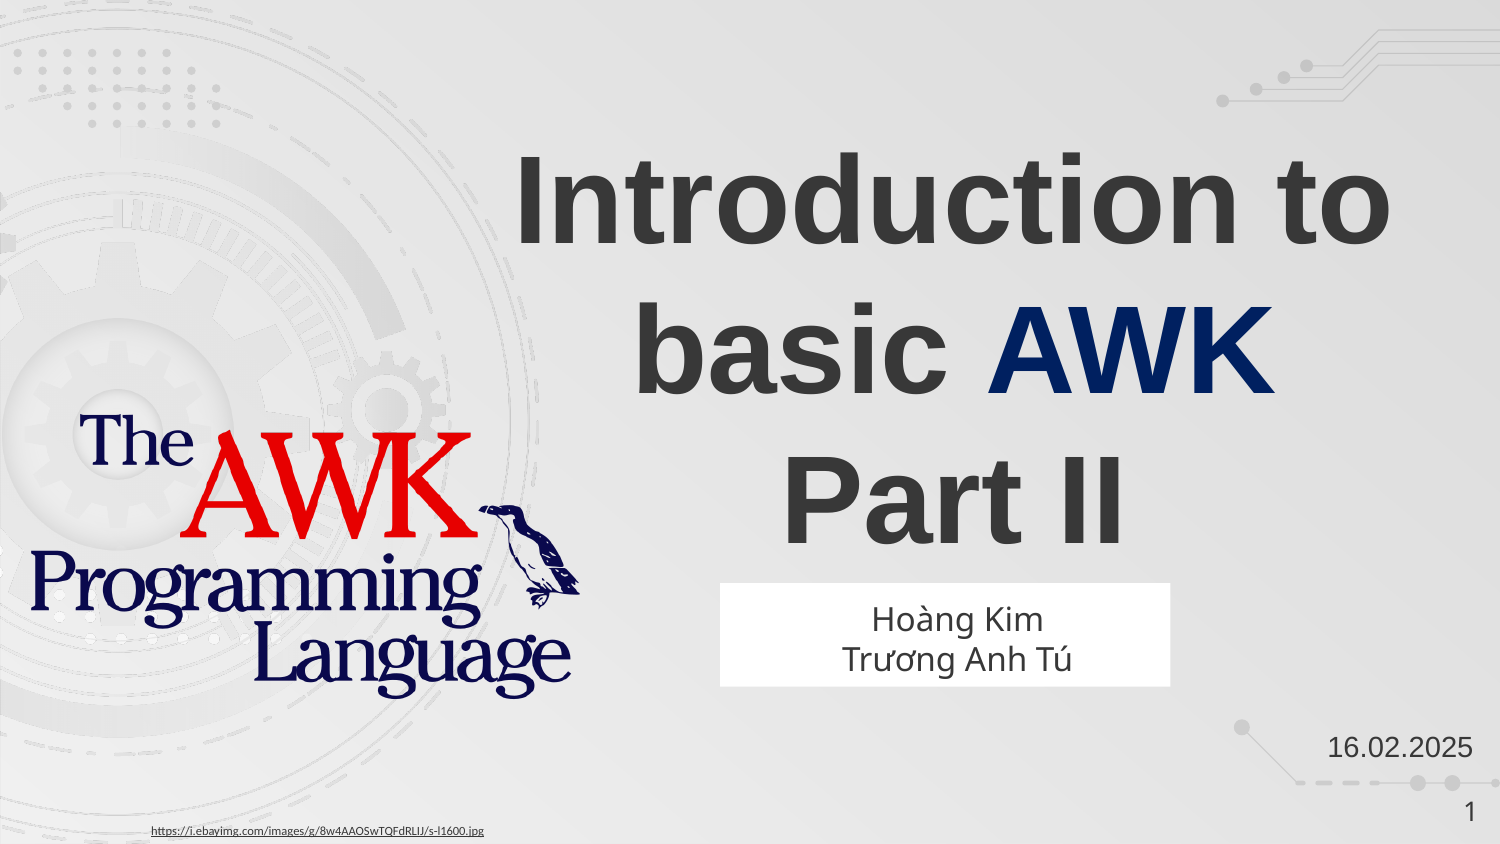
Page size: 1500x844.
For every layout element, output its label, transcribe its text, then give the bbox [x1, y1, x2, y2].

slide_number ‹#› [1403, 779, 1494, 844]
text_box 16.02.2025 [1250, 721, 1500, 772]
picture [0, 0, 601, 844]
text_box https://i.ebayimg.com/images/g/8w4AAOSwTQFdRLIJ/s-l1600.jpg [82, 817, 553, 844]
subtitle Hoàng Kim Trương Anh Tú [720, 583, 1171, 687]
title Introduction to basic AWK Part II [442, 153, 1466, 584]
